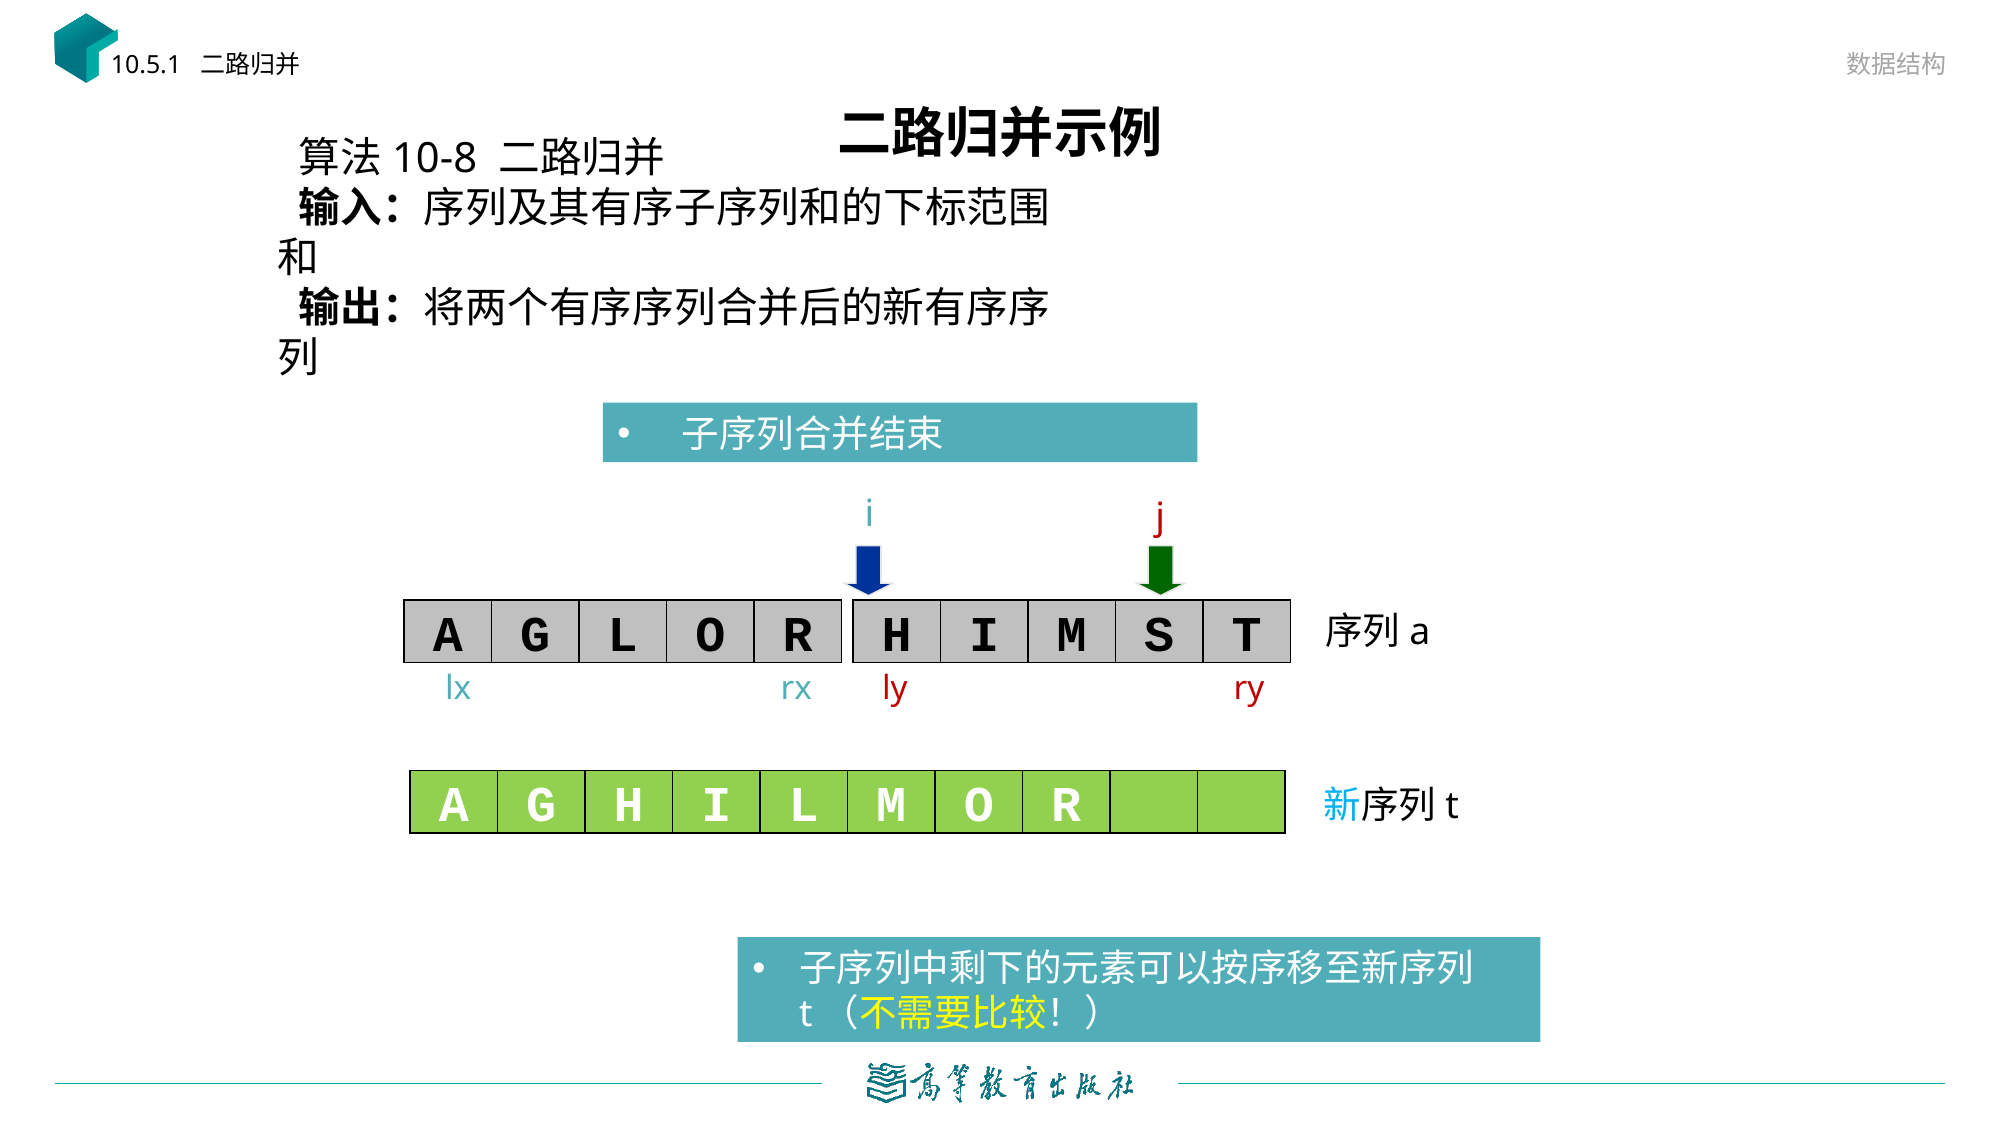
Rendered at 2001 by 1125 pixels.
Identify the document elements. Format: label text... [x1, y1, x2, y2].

text_box G [498, 770, 584, 833]
text_box 序列a [1310, 599, 1446, 660]
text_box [404, 599, 842, 663]
text_box 新序列t [1309, 774, 1474, 834]
text_box A [409, 770, 498, 833]
text_box I [672, 770, 759, 833]
text_box M [847, 770, 934, 833]
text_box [843, 481, 894, 596]
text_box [1135, 484, 1186, 596]
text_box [852, 599, 1291, 663]
text_box [1109, 770, 1197, 833]
text_box ly [867, 663, 923, 715]
text_box rx [765, 663, 827, 715]
text_box O [934, 770, 1022, 833]
text_box ry [1218, 663, 1280, 715]
title 二路归并示例 [137, 92, 1863, 178]
subtitle 10.5.1 二路归并 [95, 44, 894, 99]
text_box [1197, 770, 1285, 833]
text_box L [759, 770, 847, 833]
text_box lx [430, 663, 487, 715]
text_box H [584, 770, 672, 833]
text_box R [1022, 770, 1109, 833]
picture [867, 1063, 1133, 1103]
list 数据结构 [1115, 32, 1962, 86]
